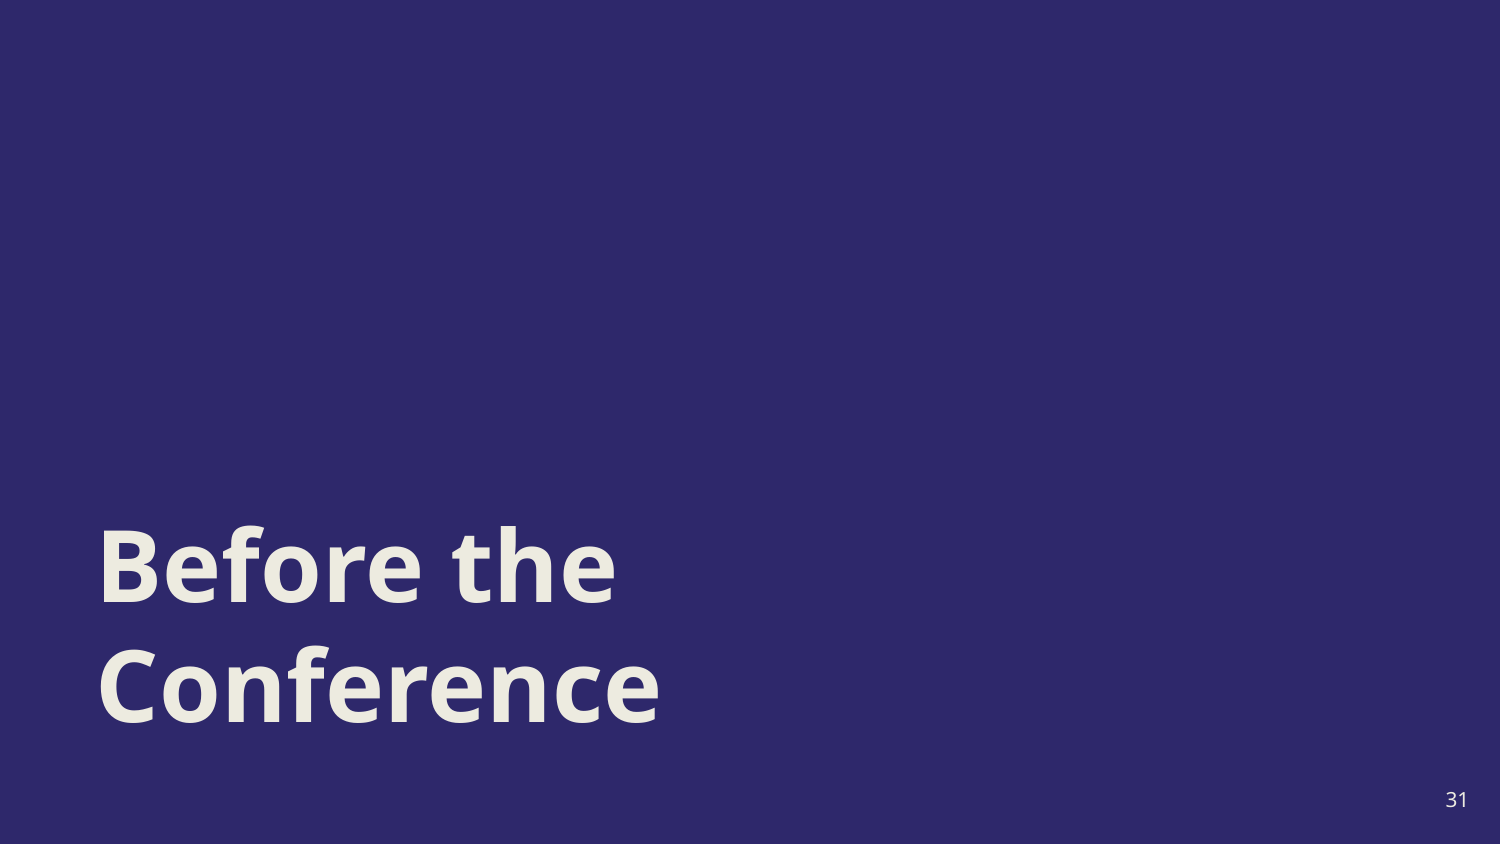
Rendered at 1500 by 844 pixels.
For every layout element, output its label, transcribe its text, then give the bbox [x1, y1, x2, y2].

title Before the Conference [80, 86, 1000, 758]
slide_number 31 [1394, 769, 1484, 834]
